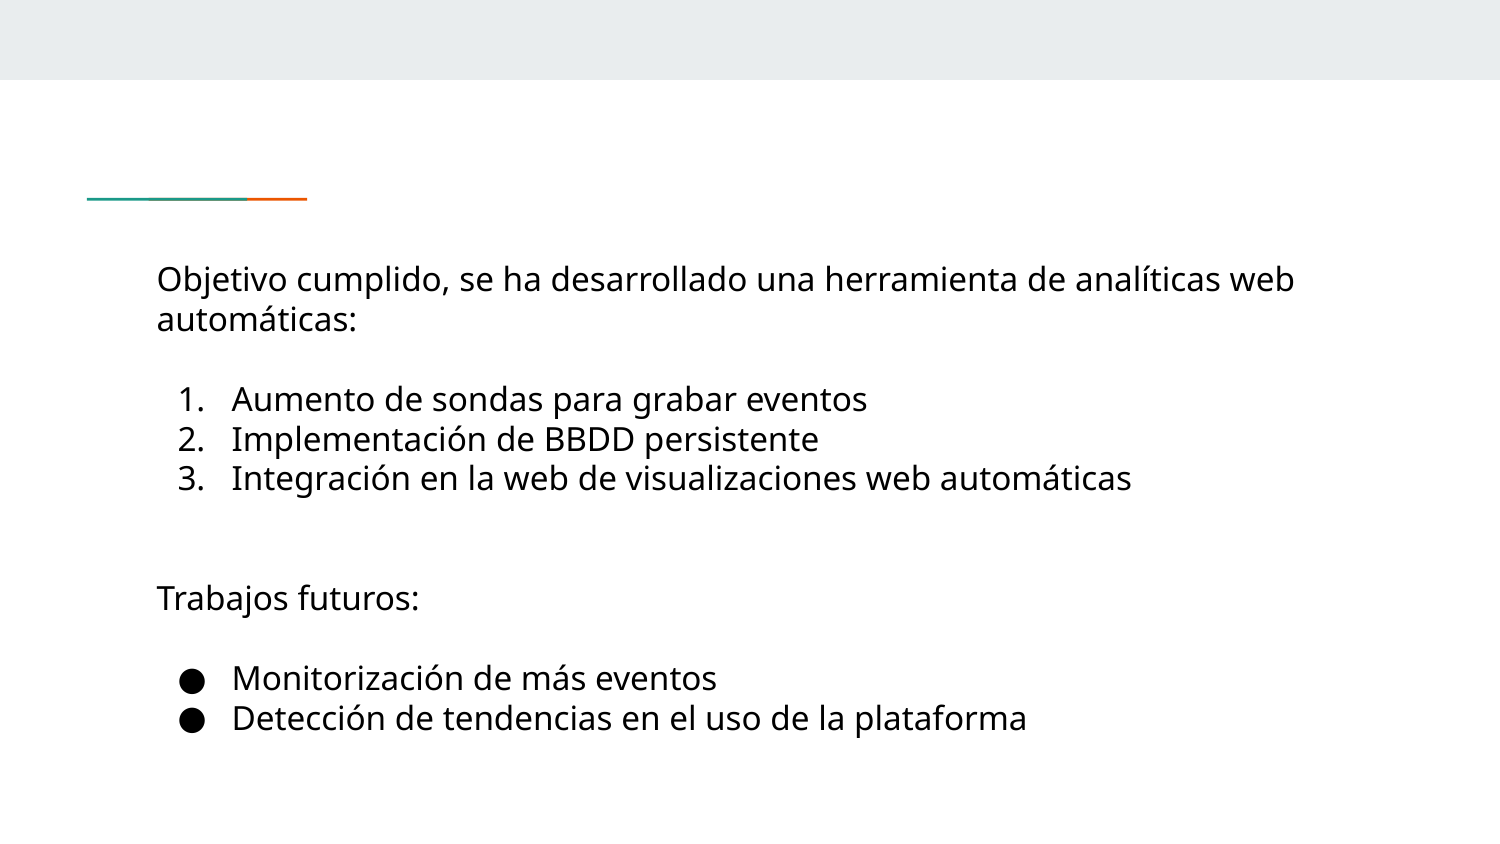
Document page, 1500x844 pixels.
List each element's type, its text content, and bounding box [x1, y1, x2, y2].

text_box Objetivo cumplido, se ha desarrollado una herramienta de analíticas web automáticas: Aumento de sondas para grabar eventos Implementación de BBDD persistente Integración en la web de visualizaciones web automáticas Trabajos futuros: Monitorización de más eventos Detección de tendencias en el uso de la plataforma [141, 242, 1448, 729]
